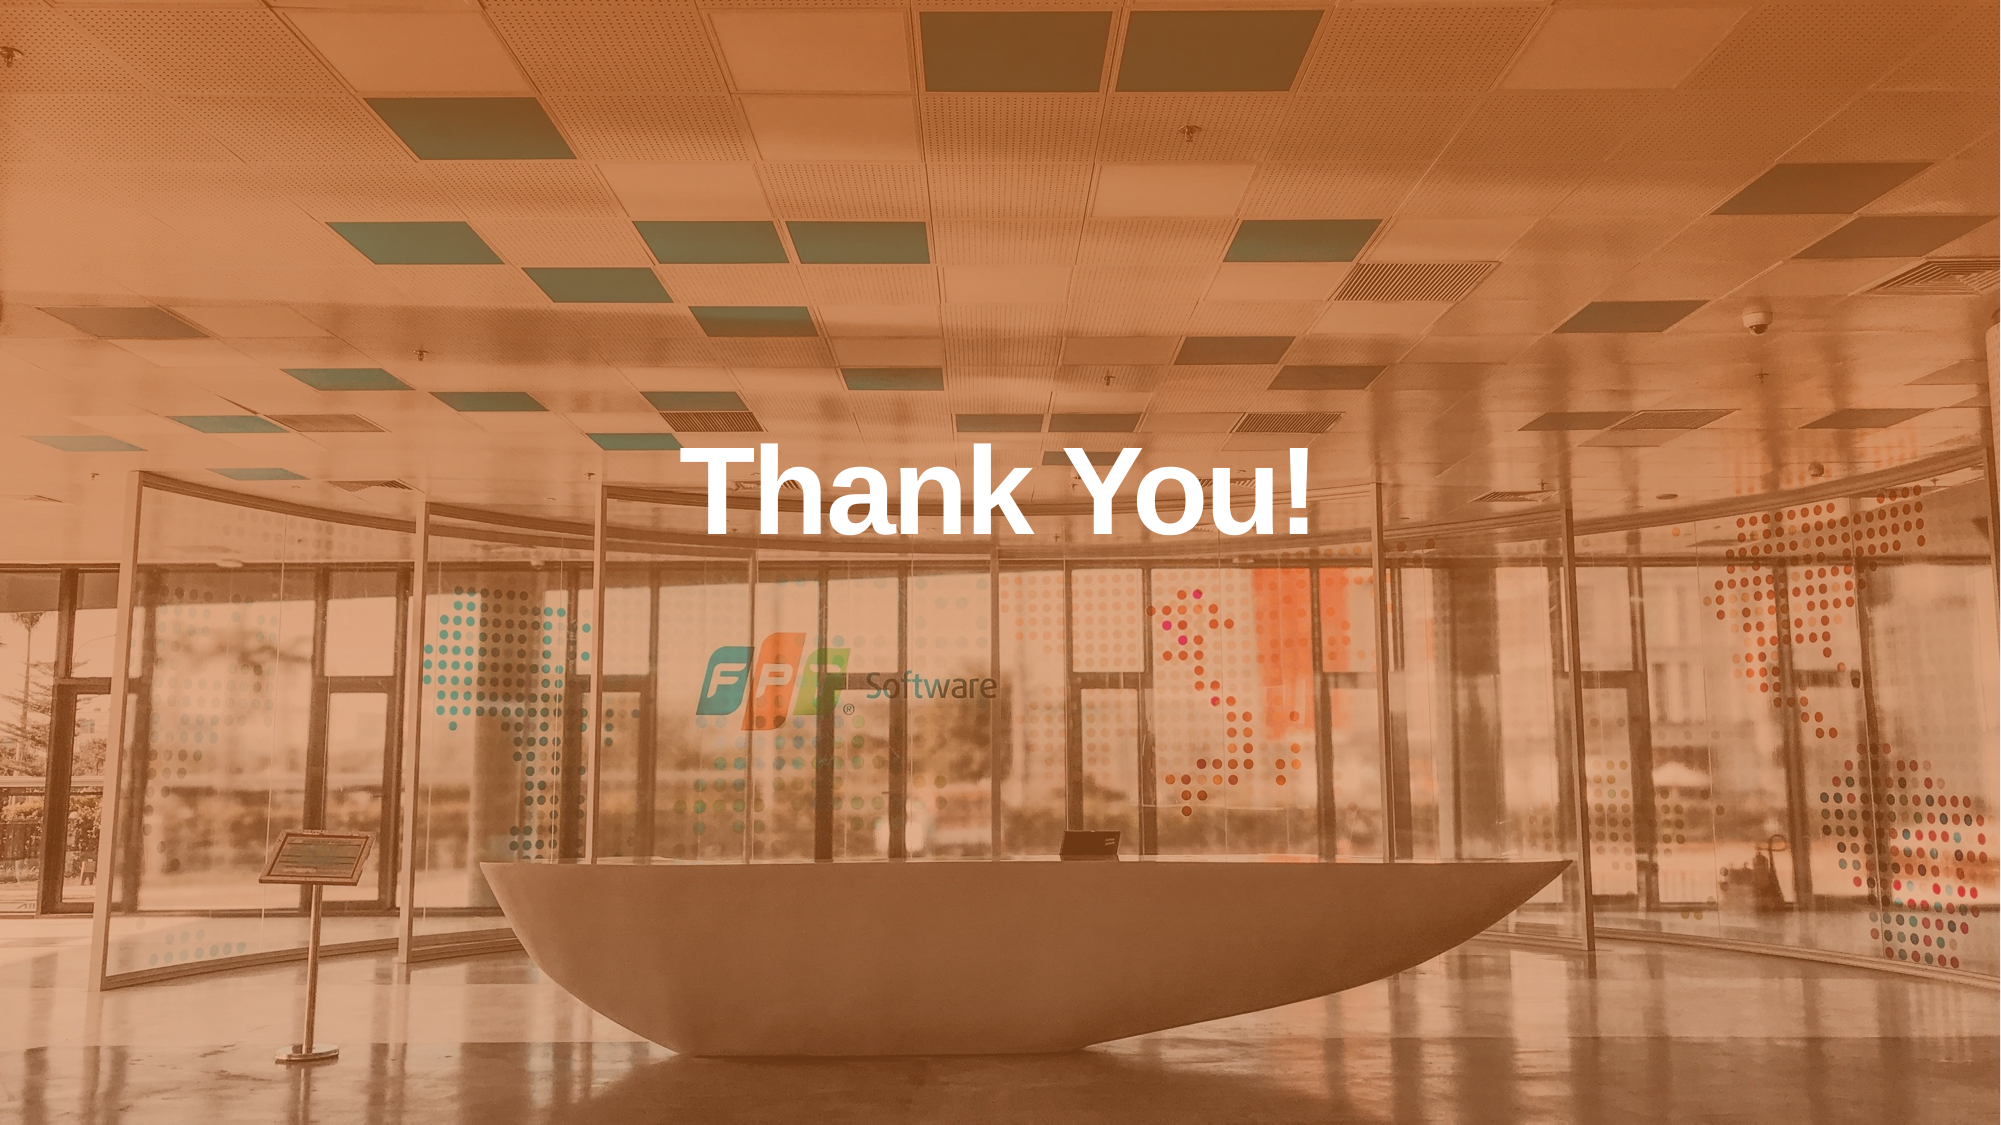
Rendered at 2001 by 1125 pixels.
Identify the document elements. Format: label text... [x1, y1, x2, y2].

list Thank You! [552, 419, 1448, 571]
